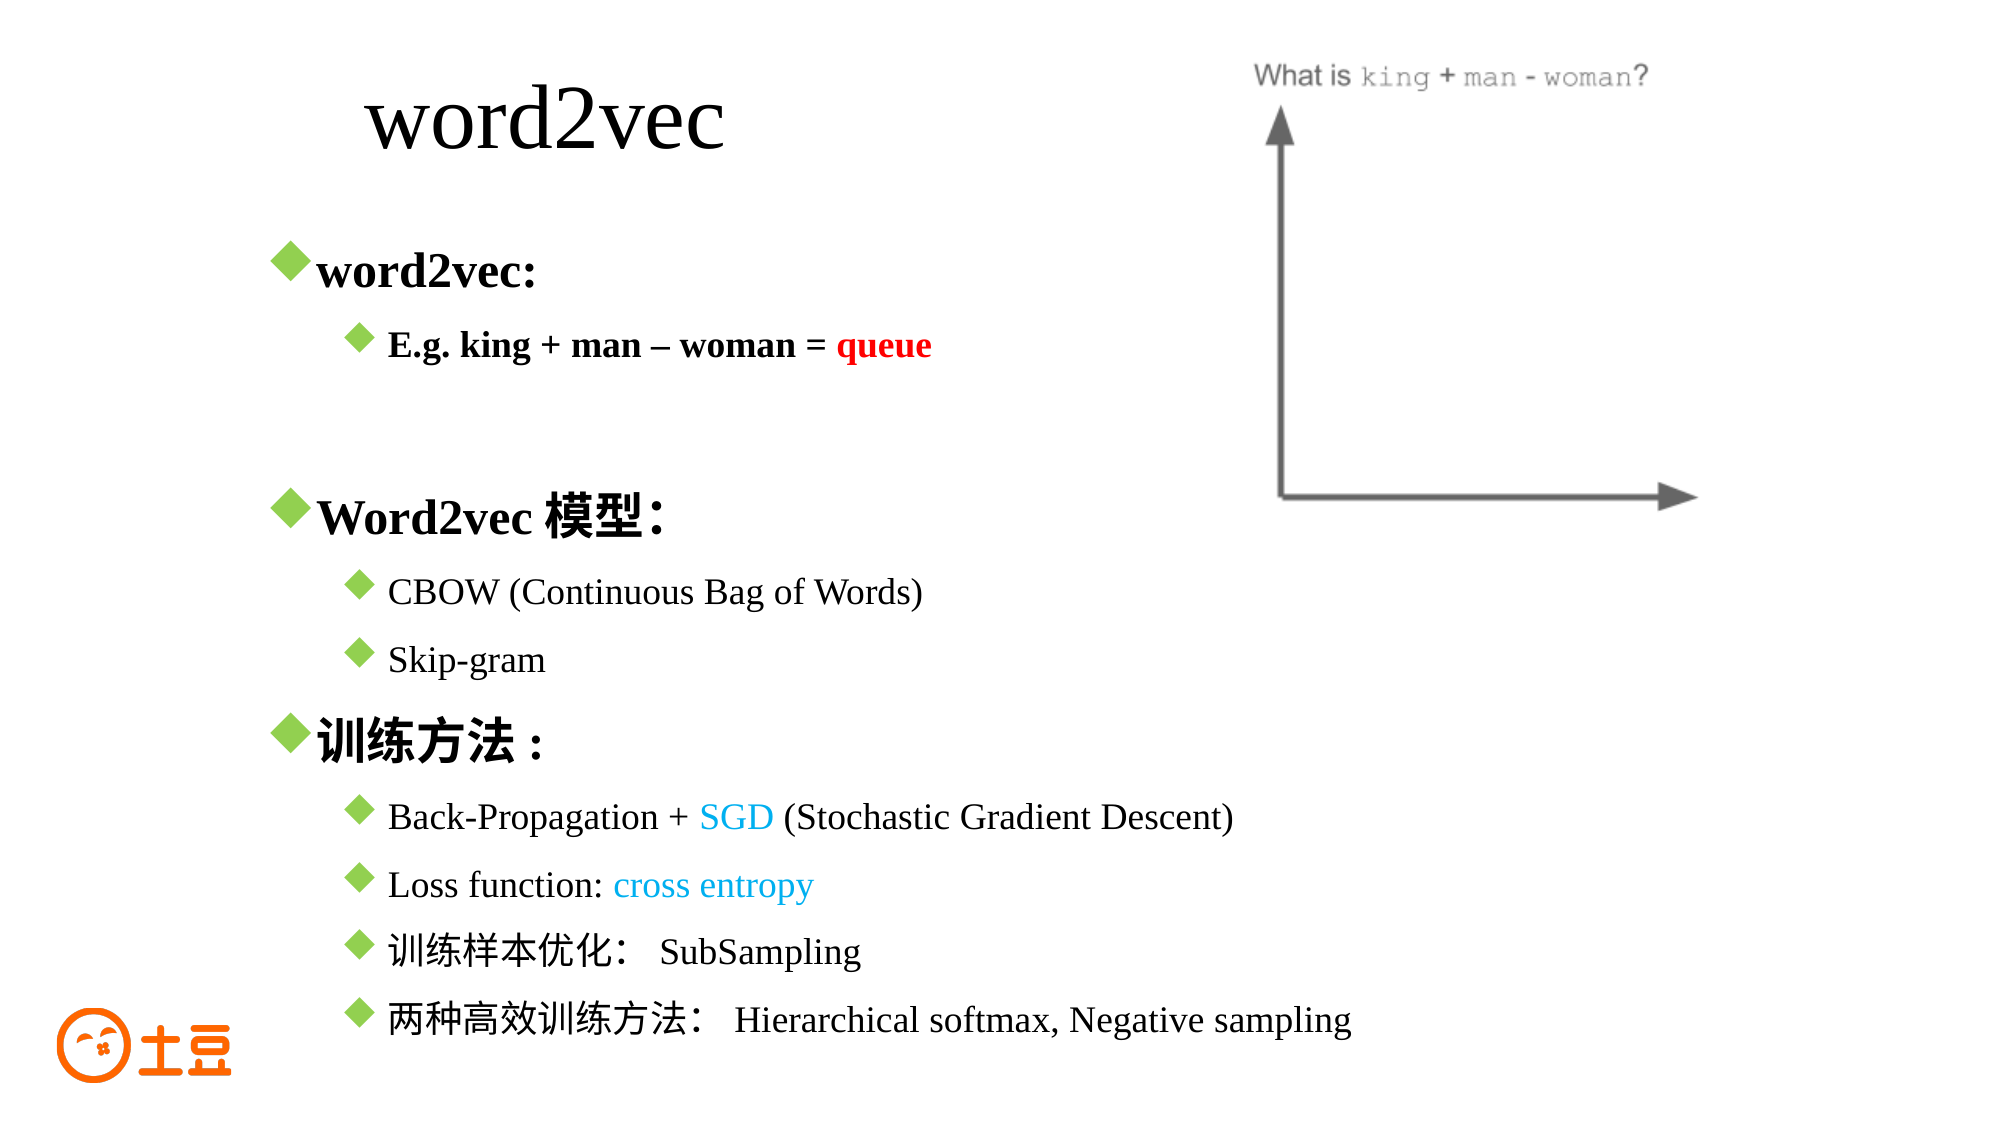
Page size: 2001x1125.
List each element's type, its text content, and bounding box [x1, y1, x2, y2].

title word2vec [350, 62, 1224, 138]
picture [1224, 24, 1750, 550]
text_box word2vec: E.g. king + man – woman = queue Word2vec模型： CBOW (Continuous Bag of Words) Skip-gram 训练方法: Back-Propagation + SGD (Stochastic Gradient Descent) Loss function: cross entropy 训练样本优化：SubSampling 两种高效训练方法：Hierarchical softmax, Negative sampling [251, 199, 1752, 1005]
